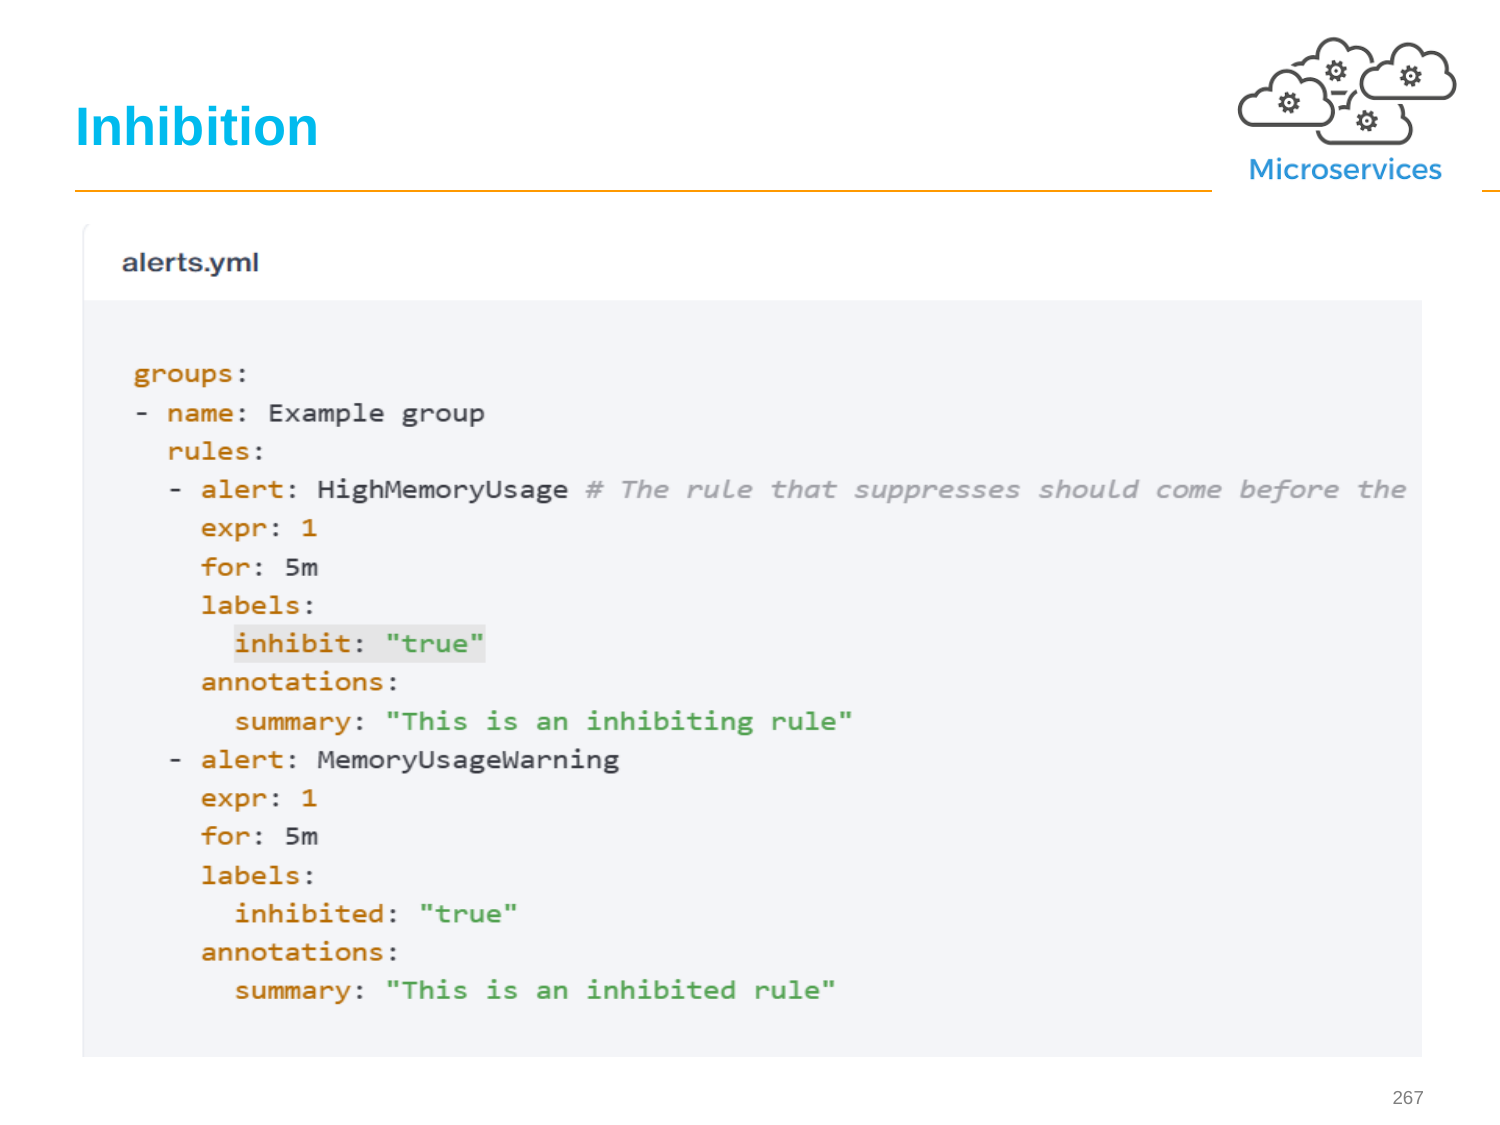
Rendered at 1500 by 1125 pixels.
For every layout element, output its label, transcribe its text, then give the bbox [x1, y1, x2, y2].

title Inhibition [75, 27, 1422, 157]
picture [1212, 1, 1482, 203]
picture [77, 224, 1423, 1057]
